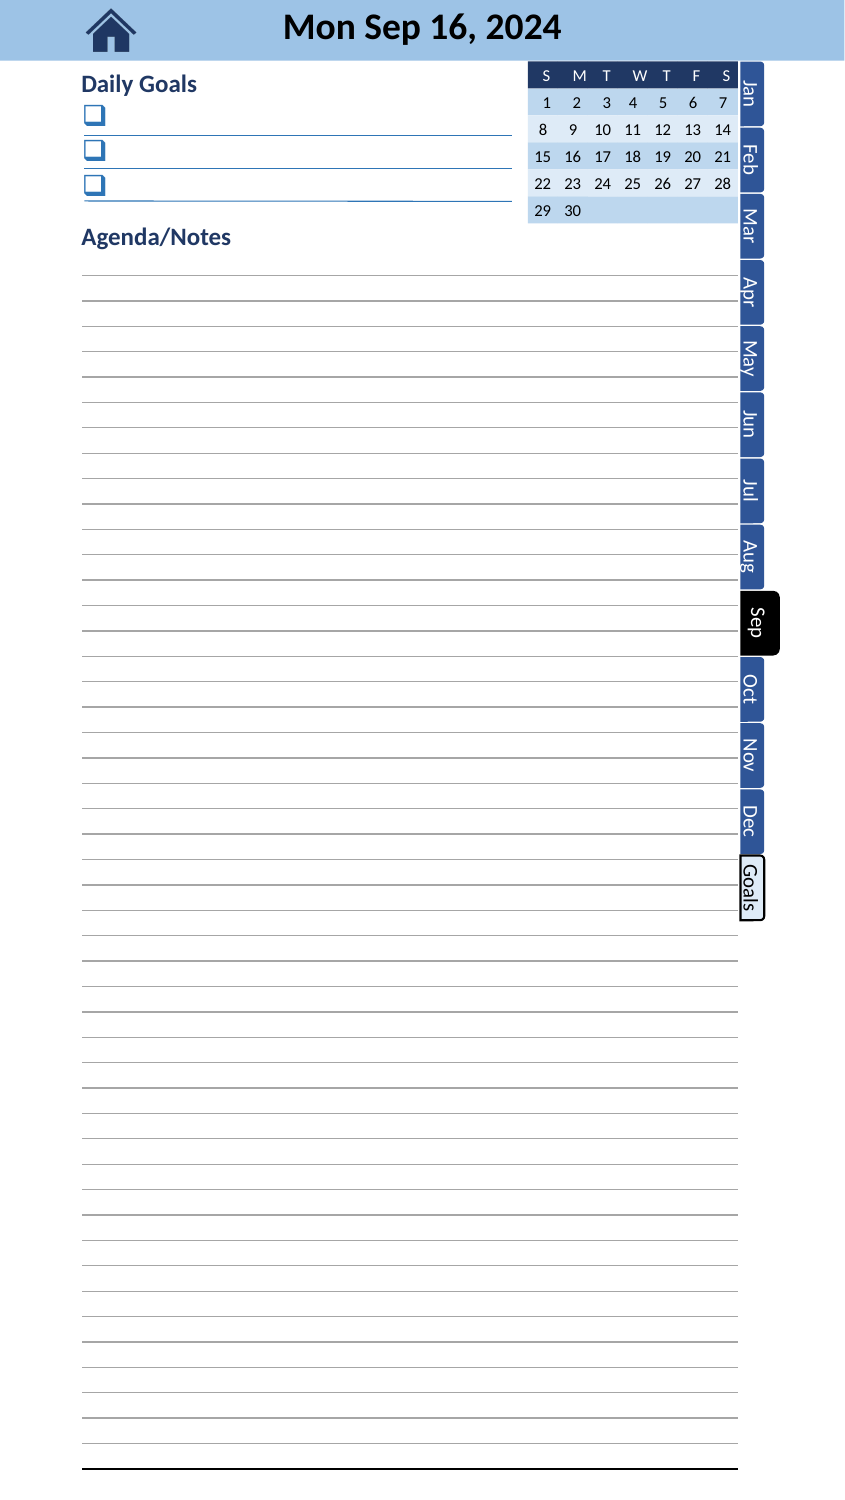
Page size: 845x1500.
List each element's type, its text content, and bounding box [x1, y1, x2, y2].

list Mon Sep 16, 2024 [190, 0, 655, 61]
picture [82, 1, 140, 59]
